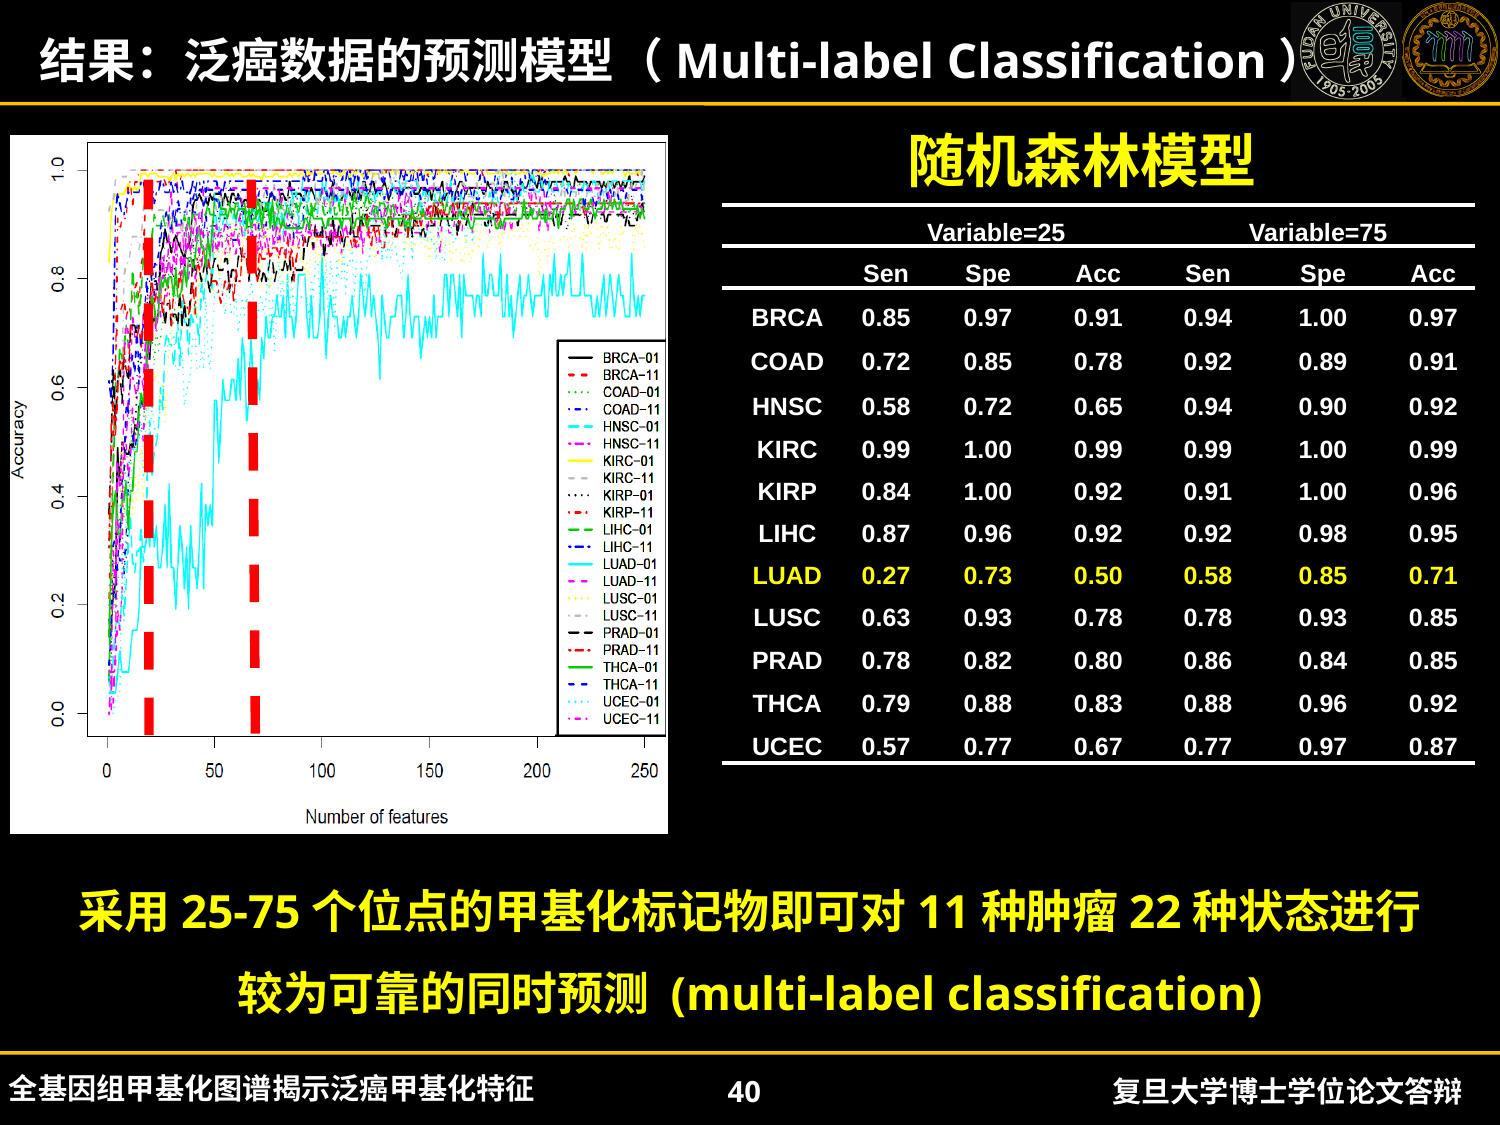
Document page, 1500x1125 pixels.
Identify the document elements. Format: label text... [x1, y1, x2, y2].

table_cell 0.27 [832, 548, 920, 590]
table_cell 0.92 [1140, 506, 1255, 548]
text_box 采用25-75个位点的甲基化标记物即可对11种肿瘤22种状态进行 较为可靠的同时预测 (multi-label classification) [52, 847, 1448, 1028]
table_cell 0.96 [1371, 464, 1475, 506]
table_header Variable=25 [832, 207, 1140, 244]
table_cell 0.50 [1036, 548, 1140, 590]
table_cell 0.84 [832, 464, 920, 506]
table_cell LUAD [722, 548, 832, 590]
table_cell LIHC [722, 506, 832, 548]
table_cell Acc [1036, 248, 1140, 286]
table_cell 0.72 [920, 378, 1036, 423]
table_cell 0.94 [1140, 290, 1255, 333]
table_cell 0.92 [1371, 676, 1475, 718]
table_cell 0.78 [1140, 590, 1255, 631]
table_cell 0.78 [1036, 333, 1140, 378]
table_cell 0.99 [1140, 423, 1255, 464]
table_cell Sen [832, 248, 920, 286]
table_cell UCEC [722, 718, 832, 761]
table_cell 0.85 [1255, 548, 1371, 590]
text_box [9, 135, 669, 835]
table_cell 0.92 [1371, 378, 1475, 423]
table_cell 0.93 [920, 590, 1036, 631]
table_cell 0.85 [920, 333, 1036, 378]
table_cell 0.89 [1255, 333, 1371, 378]
table_cell 0.97 [920, 290, 1036, 333]
table_cell Sen [1140, 248, 1255, 286]
table_cell 0.92 [1036, 506, 1140, 548]
table_cell 0.99 [1371, 423, 1475, 464]
table_cell 0.88 [1140, 676, 1255, 718]
table_cell 0.58 [1140, 548, 1255, 590]
table_cell 0.87 [1371, 718, 1475, 761]
table_cell 0.92 [1036, 464, 1140, 506]
table_cell 0.57 [832, 718, 920, 761]
table_cell 1.00 [920, 464, 1036, 506]
table_cell COAD [722, 333, 832, 378]
table_cell 1.00 [920, 423, 1036, 464]
table_cell 0.86 [1140, 631, 1255, 676]
table_cell 0.88 [920, 676, 1036, 718]
table_cell 0.87 [832, 506, 920, 548]
table_cell 1.00 [1255, 423, 1371, 464]
table_cell Spe [920, 248, 1036, 286]
table_cell 0.83 [1036, 676, 1140, 718]
table_cell 0.98 [1255, 506, 1371, 548]
text_box 结果：泛癌数据的预测模型（Multi-label Classification） [24, 23, 1342, 96]
table_header [722, 207, 832, 244]
table_cell HNSC [722, 378, 832, 423]
table_cell 0.91 [1140, 464, 1255, 506]
table_cell 0.77 [920, 718, 1036, 761]
table_cell 0.84 [1255, 631, 1371, 676]
table_cell PRAD [722, 631, 832, 676]
table_cell 0.99 [1036, 423, 1140, 464]
table_cell 1.00 [1255, 290, 1371, 333]
table_cell LUSC [722, 590, 832, 631]
table_cell 0.63 [832, 590, 920, 631]
table_cell 0.93 [1255, 590, 1371, 631]
table_cell 1.00 [1255, 464, 1371, 506]
table_cell THCA [722, 676, 832, 718]
table_cell 0.82 [920, 631, 1036, 676]
table_cell 0.85 [1371, 631, 1475, 676]
table_cell Acc [1371, 248, 1475, 286]
picture [1290, 2, 1500, 101]
table_cell 0.65 [1036, 378, 1140, 423]
table_cell [722, 248, 832, 286]
table_cell 0.97 [1255, 718, 1371, 761]
table_cell 0.94 [1140, 378, 1255, 423]
table_cell 0.96 [920, 506, 1036, 548]
table_cell Spe [1255, 248, 1371, 286]
table_cell 0.97 [1371, 290, 1475, 333]
table_cell 0.78 [832, 631, 920, 676]
table_cell 0.99 [832, 423, 920, 464]
table_cell 0.95 [1371, 506, 1475, 548]
table_cell 0.91 [1371, 333, 1475, 378]
table_cell 0.58 [832, 378, 920, 423]
table_header Variable=75 [1140, 207, 1475, 244]
table_cell 0.92 [1140, 333, 1255, 378]
table_cell 0.78 [1036, 590, 1140, 631]
table_cell 0.80 [1036, 631, 1140, 676]
table_cell KIRC [722, 423, 832, 464]
text_box 随机森林模型 [892, 116, 1277, 202]
footer 复旦大学博士学位论文答辩 [1097, 1065, 1484, 1125]
table_cell 0.79 [832, 676, 920, 718]
table_cell 0.71 [1371, 548, 1475, 590]
table_cell 0.91 [1036, 290, 1140, 333]
table_cell 0.85 [1371, 590, 1475, 631]
table_cell 0.90 [1255, 378, 1371, 423]
text_box 全基因组甲基化图谱揭示泛癌甲基化特征 [0, 1062, 551, 1113]
table_cell 0.73 [920, 548, 1036, 590]
slide_number 40 [569, 1065, 920, 1125]
table_cell 0.72 [832, 333, 920, 378]
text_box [147, 179, 256, 736]
table_cell KIRP [722, 464, 832, 506]
table_cell 0.67 [1036, 718, 1140, 761]
table_cell 0.77 [1140, 718, 1255, 761]
table_cell 0.85 [832, 290, 920, 333]
table_cell 0.96 [1255, 676, 1371, 718]
table_cell BRCA [722, 290, 832, 333]
